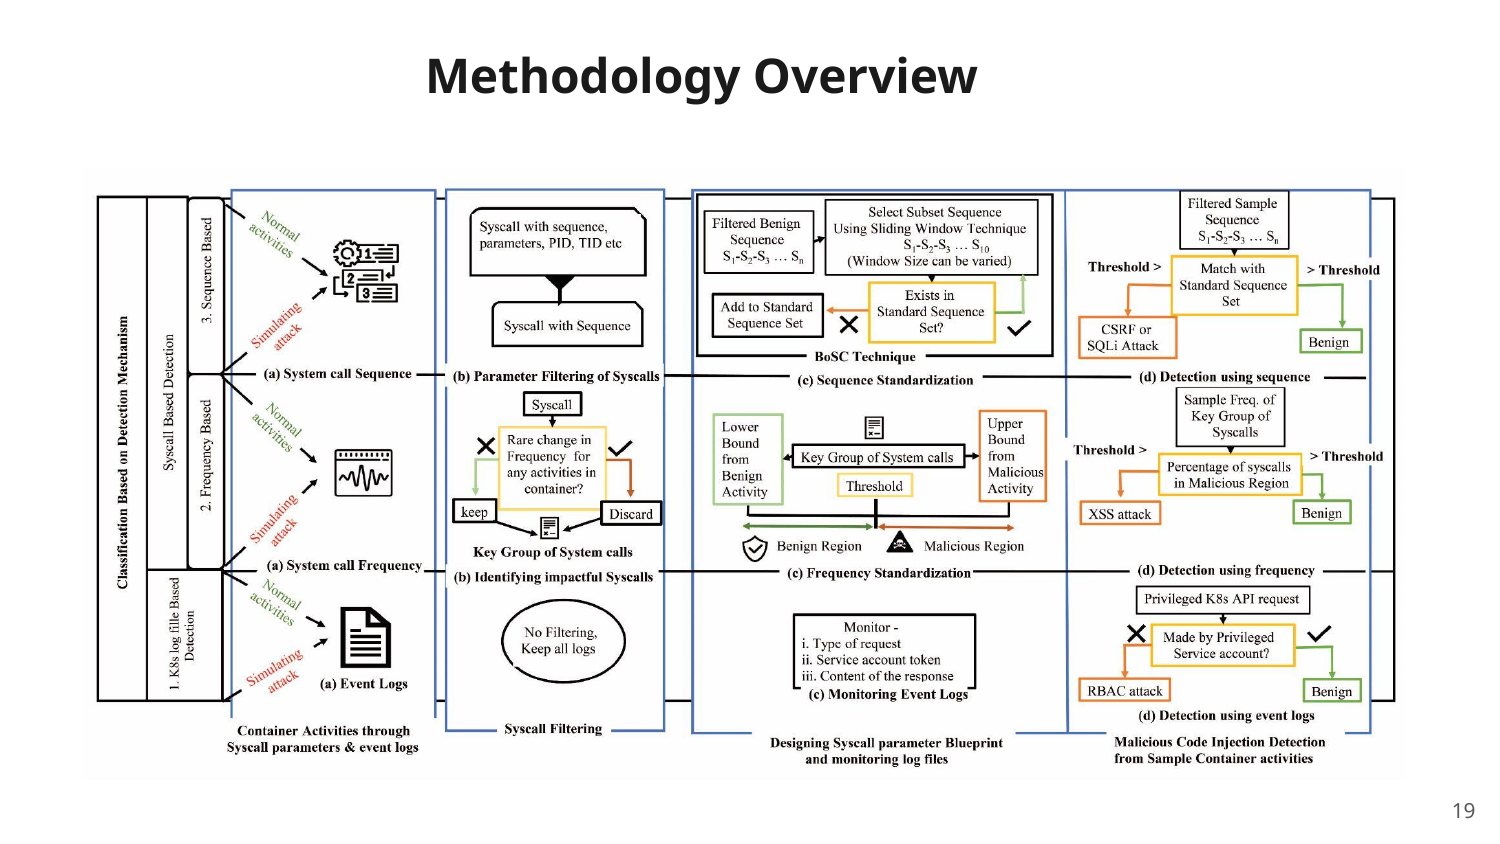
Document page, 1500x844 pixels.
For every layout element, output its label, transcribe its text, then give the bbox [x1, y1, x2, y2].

title Methodology Overview [204, 31, 1310, 119]
slide_number ‹#› [1400, 779, 1491, 844]
picture [82, 168, 1406, 780]
